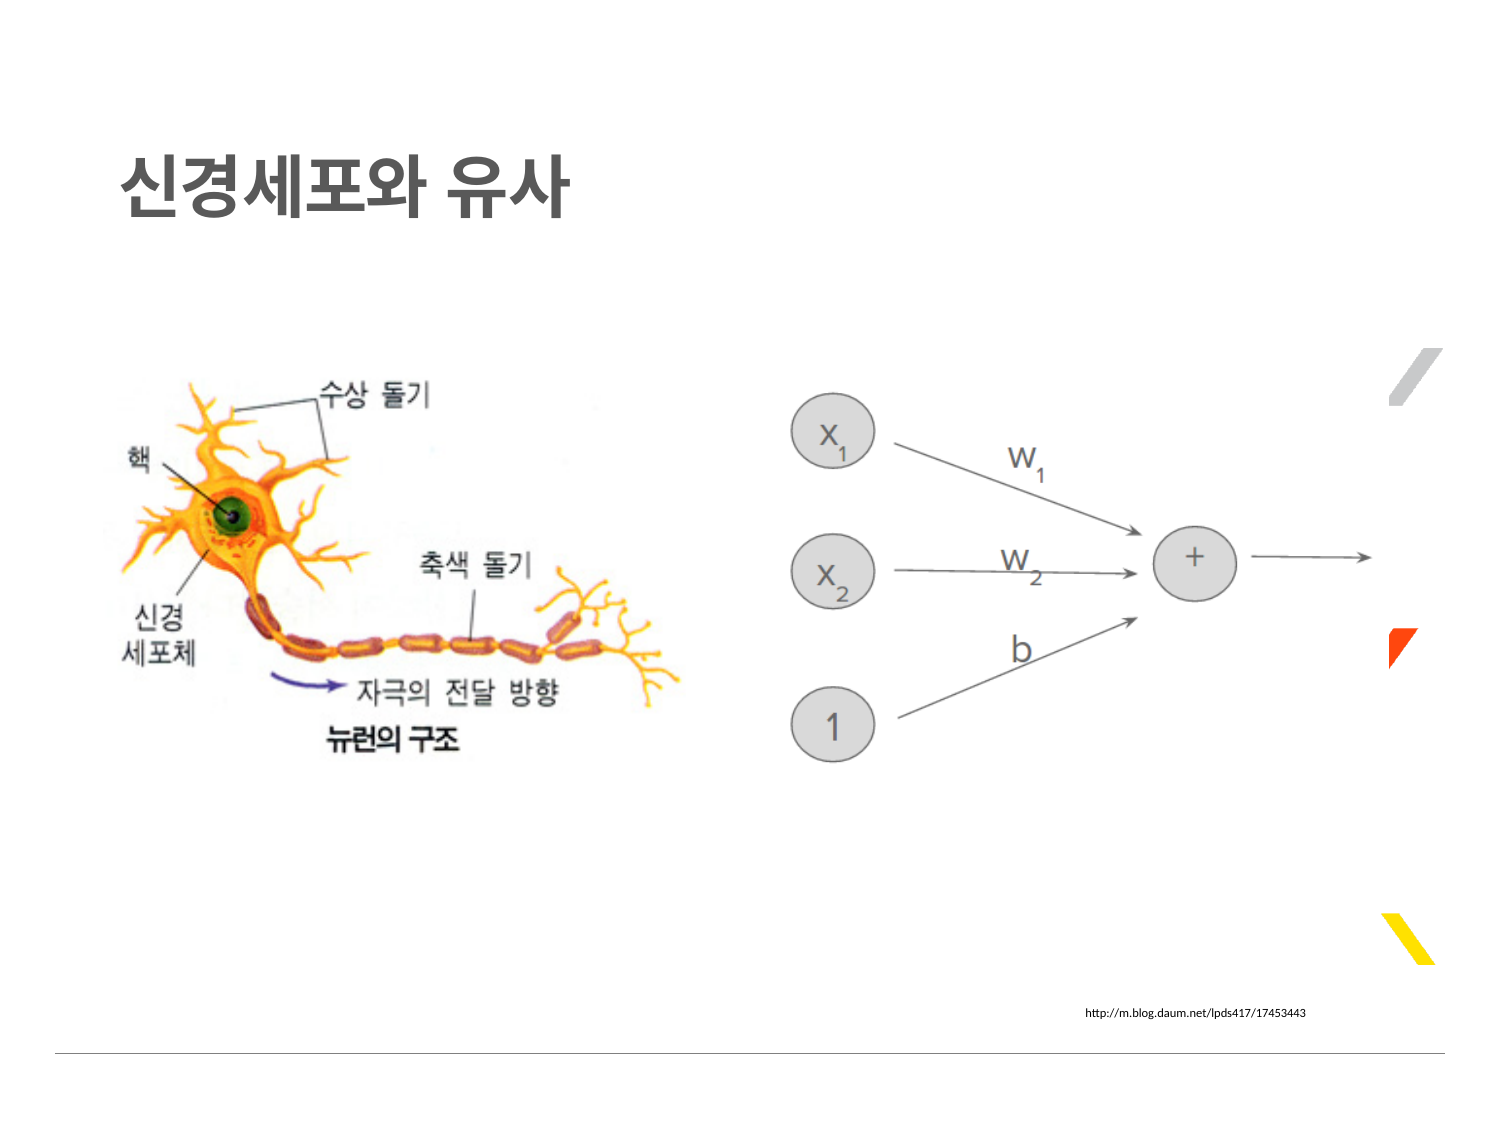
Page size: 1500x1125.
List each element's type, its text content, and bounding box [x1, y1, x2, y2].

picture [103, 363, 686, 769]
title 신경세포와 유사 [103, 137, 1397, 244]
picture [762, 348, 1443, 965]
text_box http://m.blog.daum.net/lpds417/17453443 [1070, 989, 1500, 1045]
